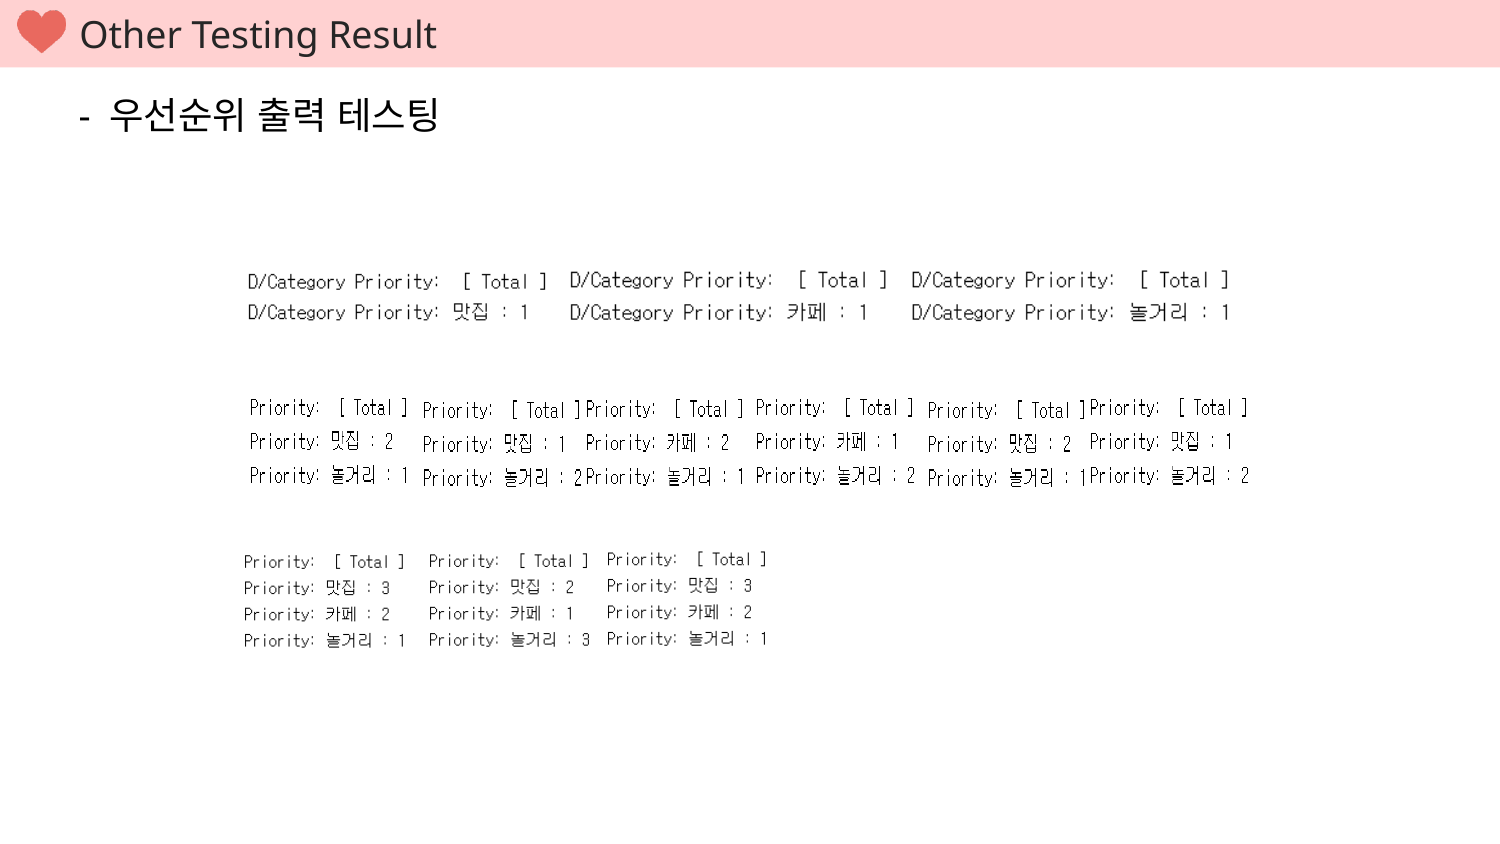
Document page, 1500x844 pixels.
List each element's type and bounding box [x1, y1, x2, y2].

text_box [0, 0, 1500, 70]
text_box [63, 81, 914, 145]
text_box [240, 267, 1260, 656]
